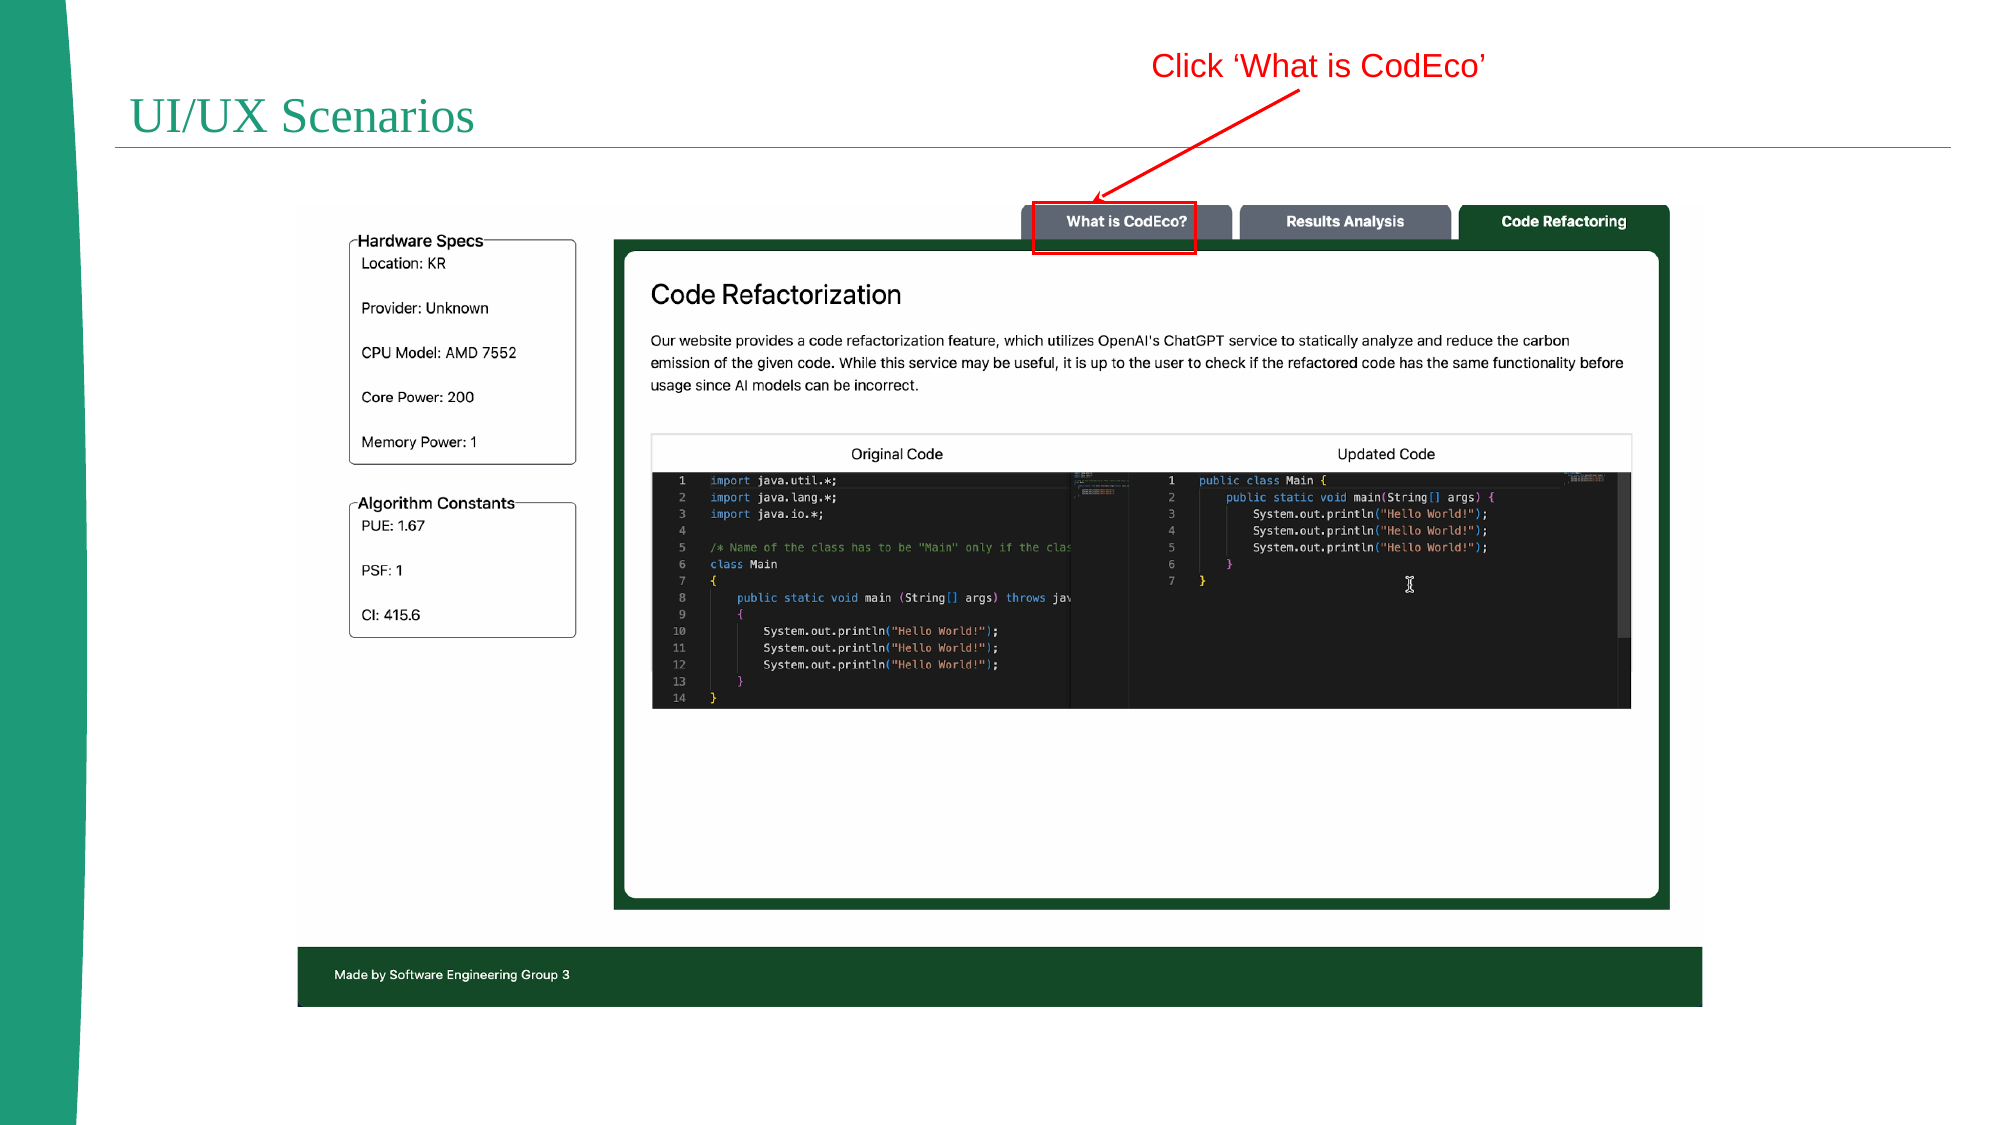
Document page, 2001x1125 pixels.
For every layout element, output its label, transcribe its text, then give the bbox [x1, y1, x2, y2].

text_box [0, 0, 88, 1125]
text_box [114, 75, 1952, 151]
text_box Click ‘What is CodEco’ [1136, 36, 1544, 75]
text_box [1092, 89, 1300, 202]
picture [297, 205, 1703, 1007]
